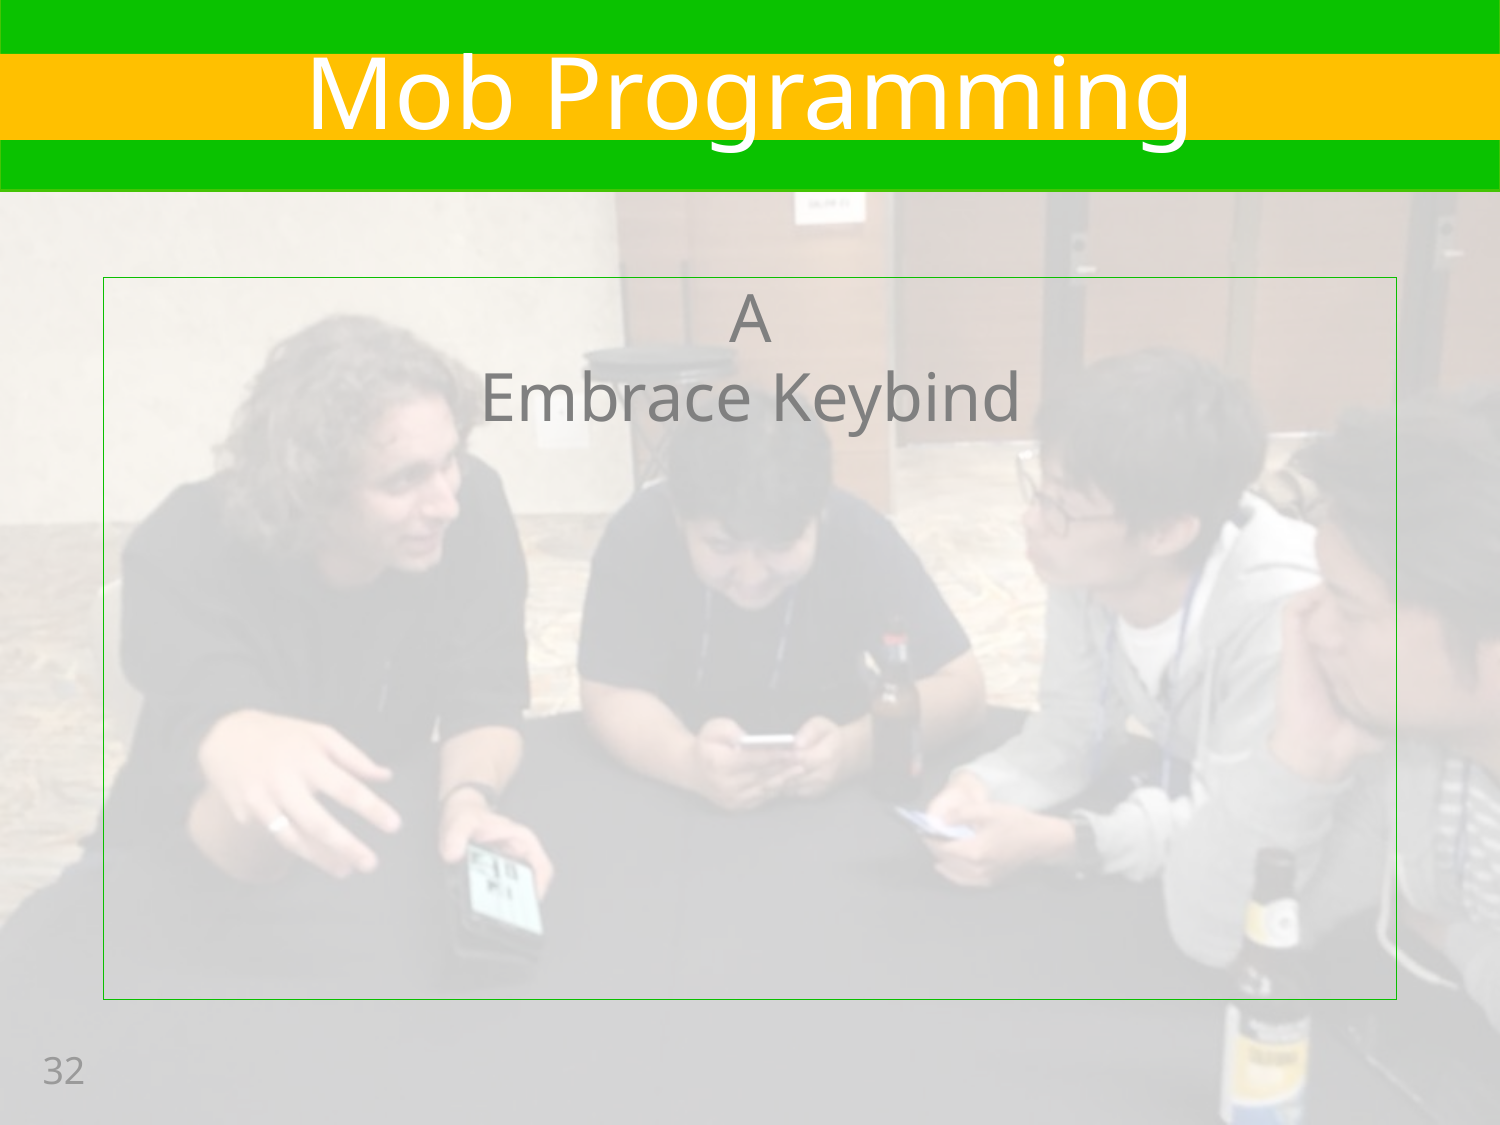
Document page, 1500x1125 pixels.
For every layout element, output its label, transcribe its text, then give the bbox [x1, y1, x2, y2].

slide_number 32 [27, 1042, 146, 1102]
title Mob Programming [0, 53, 1500, 140]
list A Embrace Keybind [103, 277, 1397, 1000]
